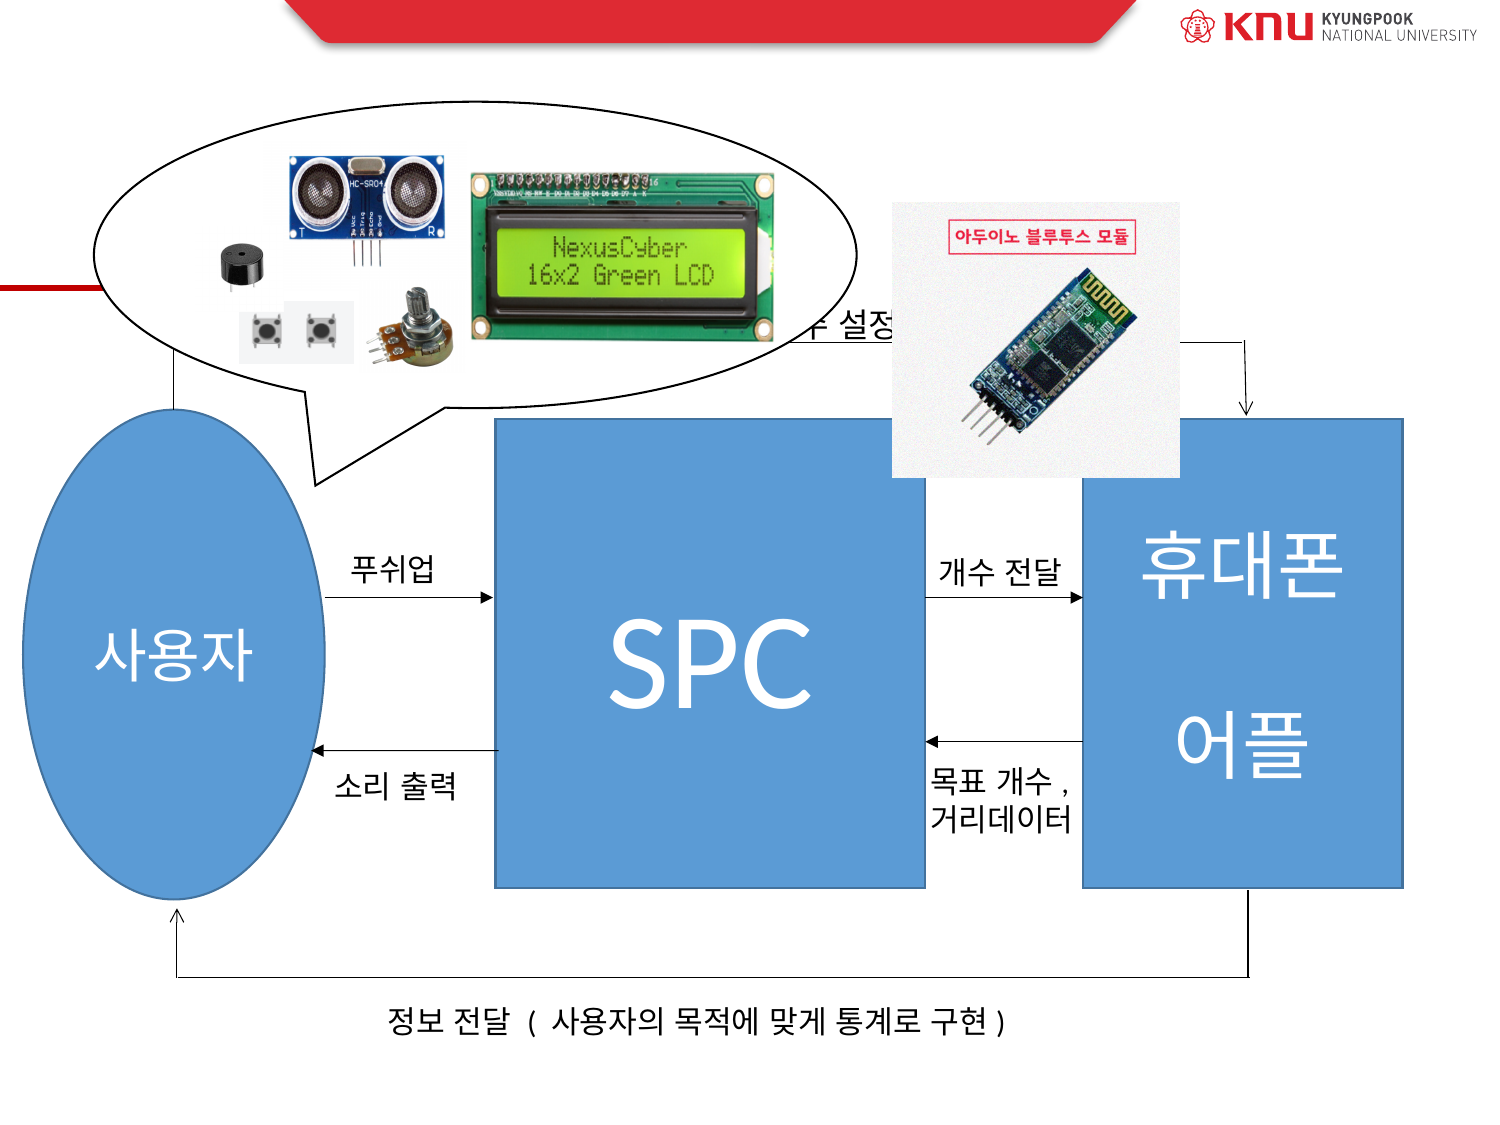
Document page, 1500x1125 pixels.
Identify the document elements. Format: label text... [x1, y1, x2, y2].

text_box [915, 741, 1109, 845]
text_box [311, 750, 522, 811]
text_box SPC [494, 418, 926, 889]
text_box [282, 0, 1139, 45]
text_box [324, 542, 587, 598]
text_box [172, 297, 892, 416]
picture [1180, 9, 1478, 44]
text_box 사용자 [21, 409, 326, 901]
text_box 휴대폰 어플 [1082, 418, 1404, 889]
picture [892, 202, 1180, 478]
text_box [176, 890, 1250, 1048]
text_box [1180, 297, 1247, 416]
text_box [93, 101, 857, 409]
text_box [923, 545, 1137, 598]
